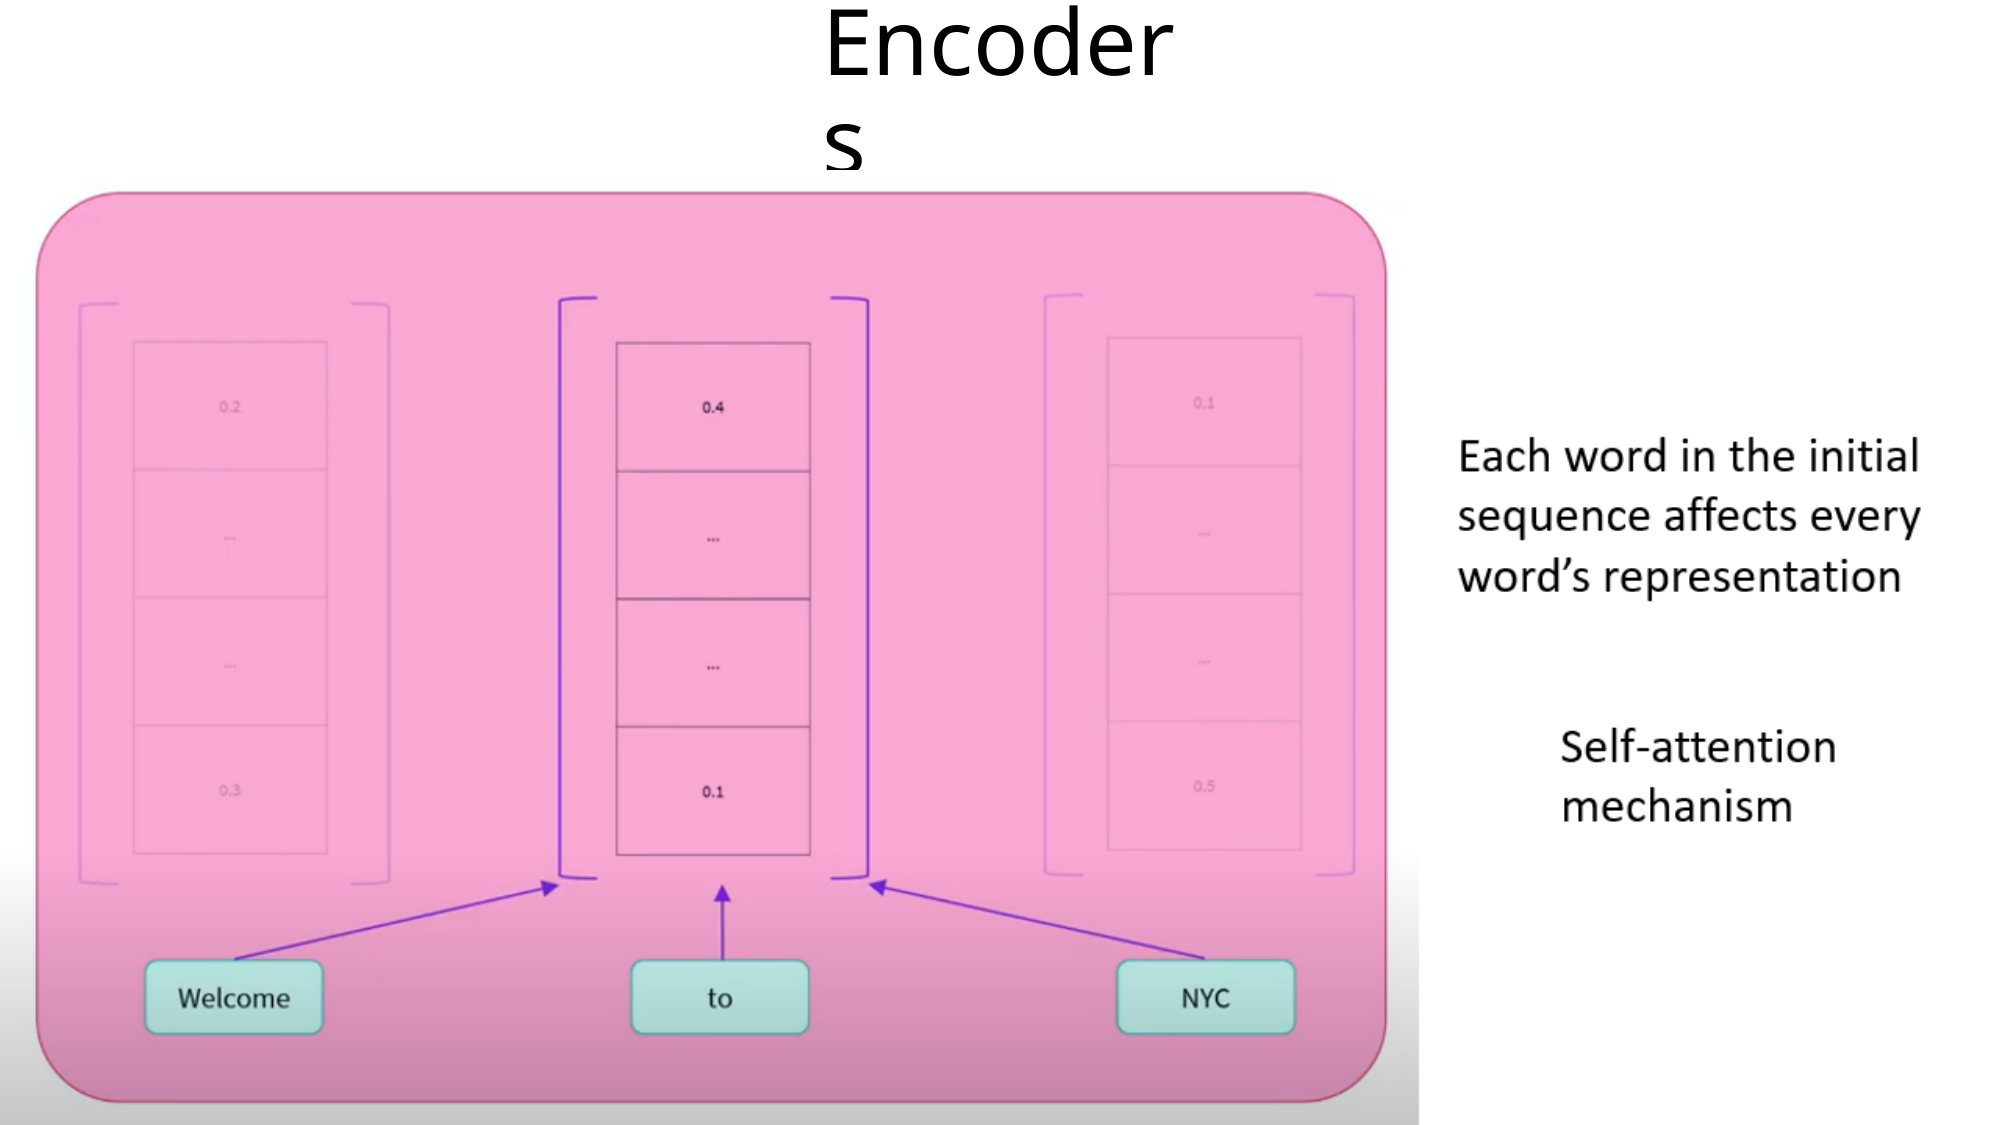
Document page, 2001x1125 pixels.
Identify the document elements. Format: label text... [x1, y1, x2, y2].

title Encoders [807, 7, 1193, 170]
picture [0, 170, 1996, 1125]
